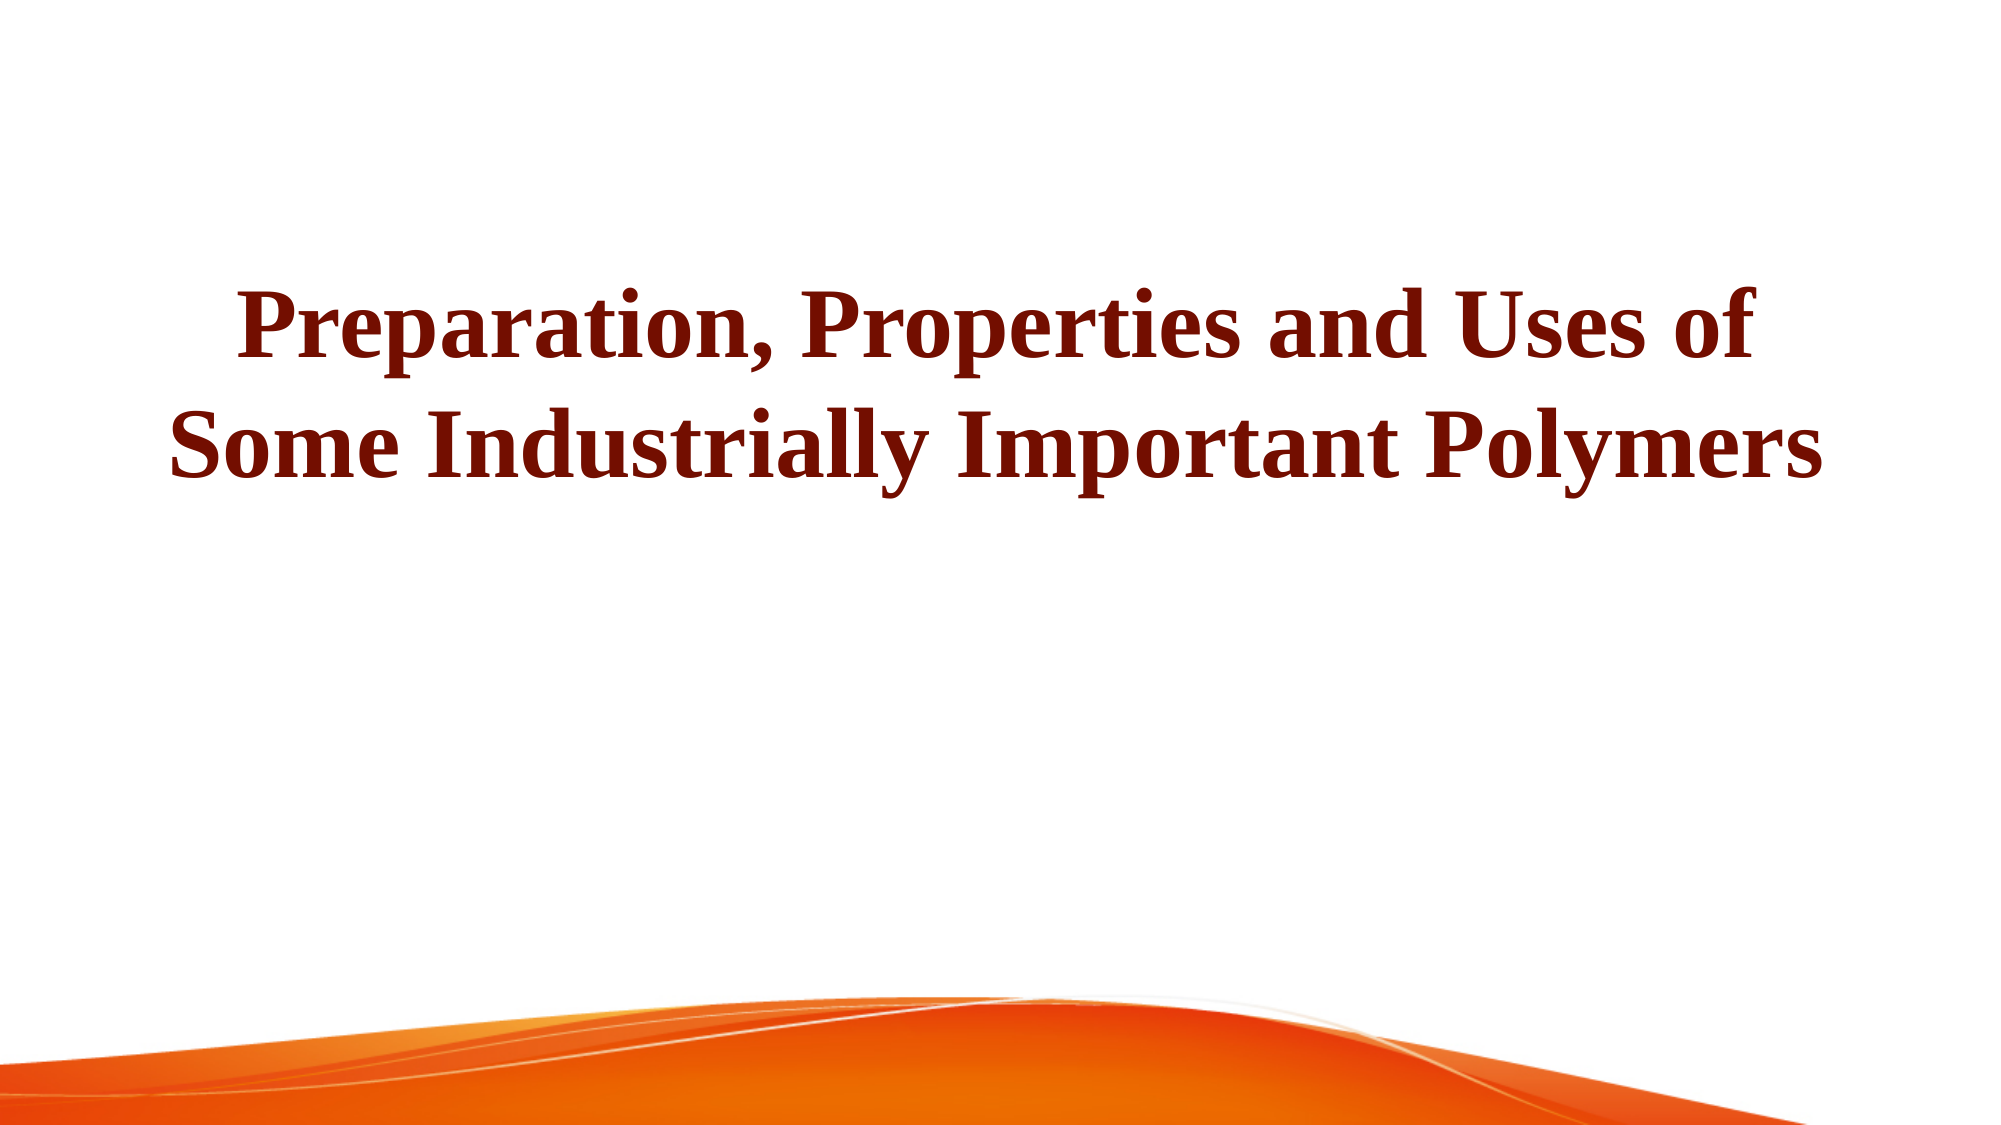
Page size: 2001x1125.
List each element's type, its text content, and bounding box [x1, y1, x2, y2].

text_box Preparation, Properties and Uses of Some Industrially Important Polymers [109, 250, 1885, 505]
picture [0, 0, 2000, 1125]
